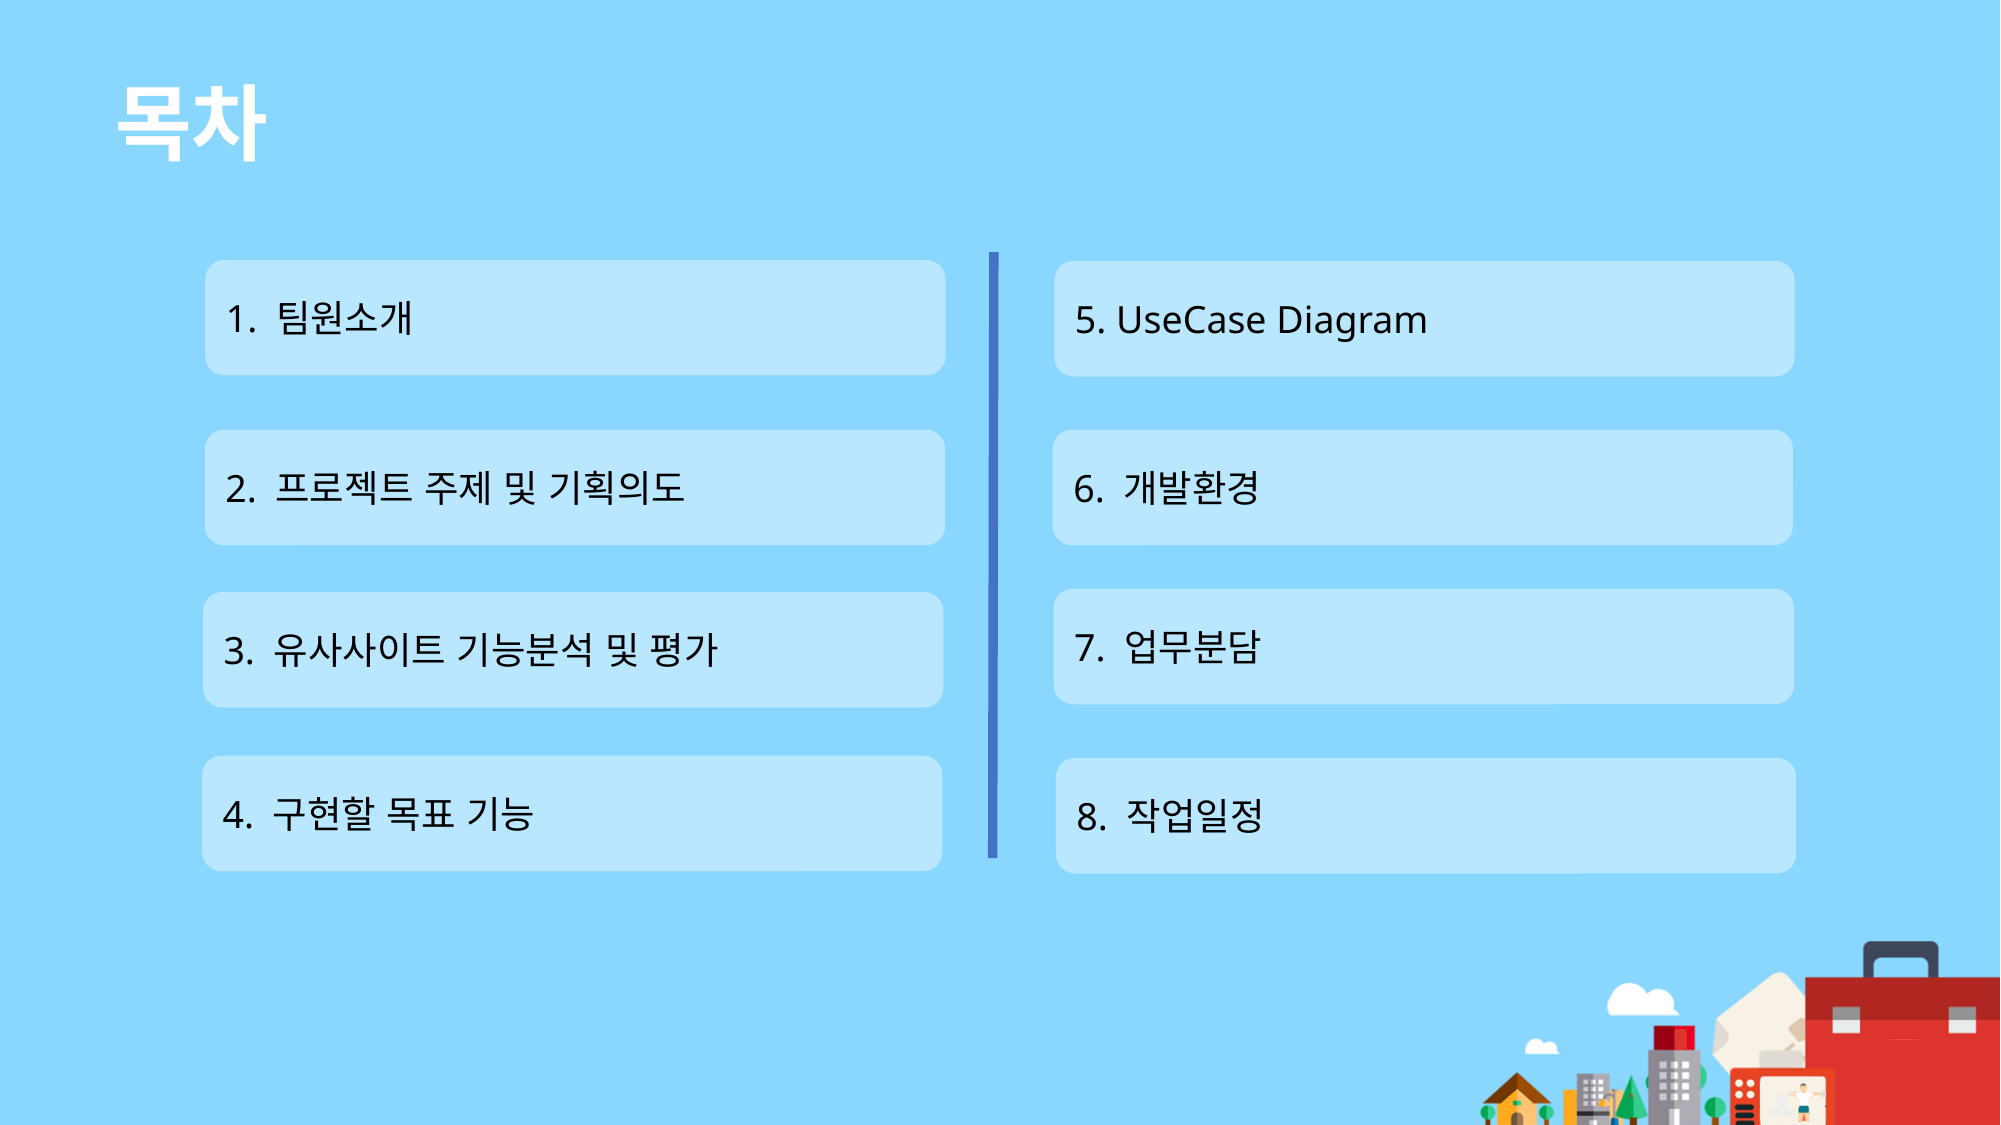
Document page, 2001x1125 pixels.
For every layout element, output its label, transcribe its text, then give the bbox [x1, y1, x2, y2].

text_box 3. 유사사이트 기능분석 및 평가 [201, 590, 945, 709]
text_box 6. 개발환경 [1051, 428, 1795, 547]
text_box 4. 구현할 목표 기능 [201, 754, 944, 873]
text_box 목차 [100, 63, 553, 179]
text_box 8. 작업일정 [1054, 756, 1798, 875]
picture [1312, 720, 2000, 1125]
text_box 5. UseCase Diagram [1053, 259, 1796, 378]
text_box 7. 업무분담 [1052, 587, 1796, 706]
text_box 1. 팀원소개 [204, 258, 947, 377]
text_box 2. 프로젝트 주제 및 기획의도 [203, 428, 947, 547]
